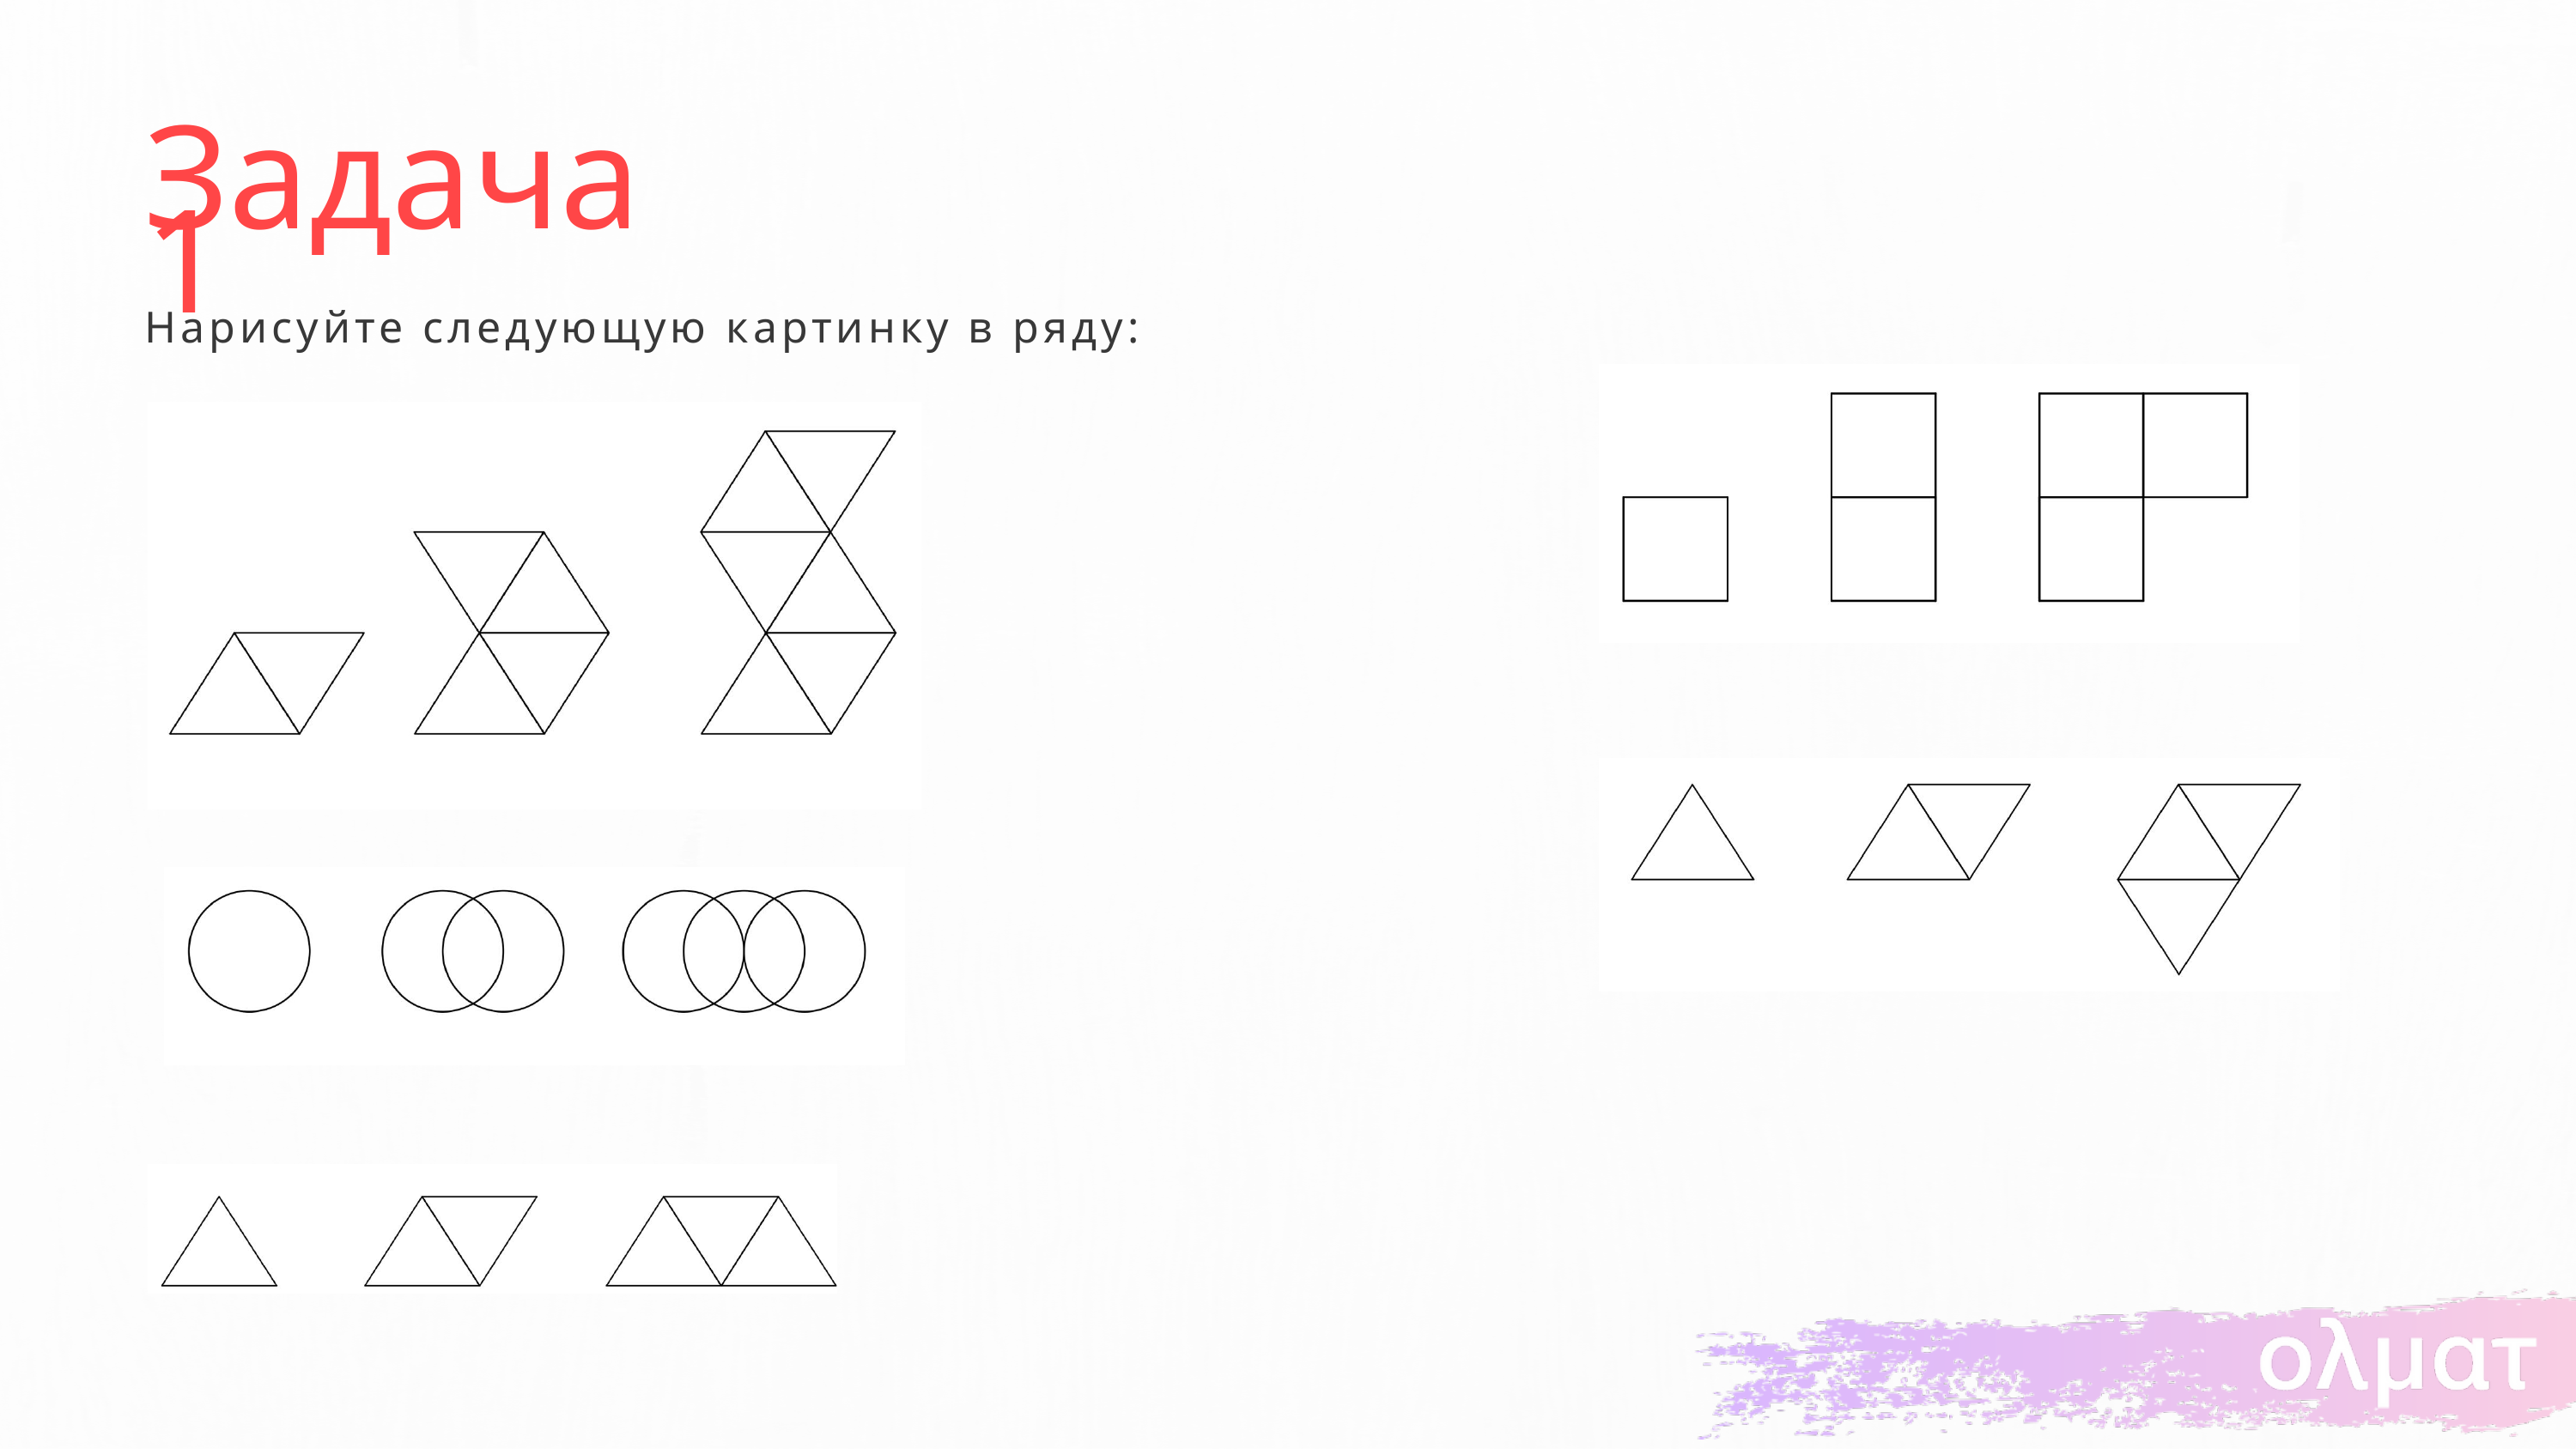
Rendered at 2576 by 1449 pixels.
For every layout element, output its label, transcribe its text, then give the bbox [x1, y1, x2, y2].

picture [164, 867, 906, 1065]
picture [148, 1164, 838, 1294]
picture [1599, 758, 2341, 991]
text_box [1690, 1287, 2576, 1440]
text_box Задача 1 [144, 173, 754, 342]
text_box Нарисуйте следующую картинку в ряду: [144, 295, 2338, 352]
picture [148, 402, 921, 809]
picture [1599, 363, 2300, 644]
